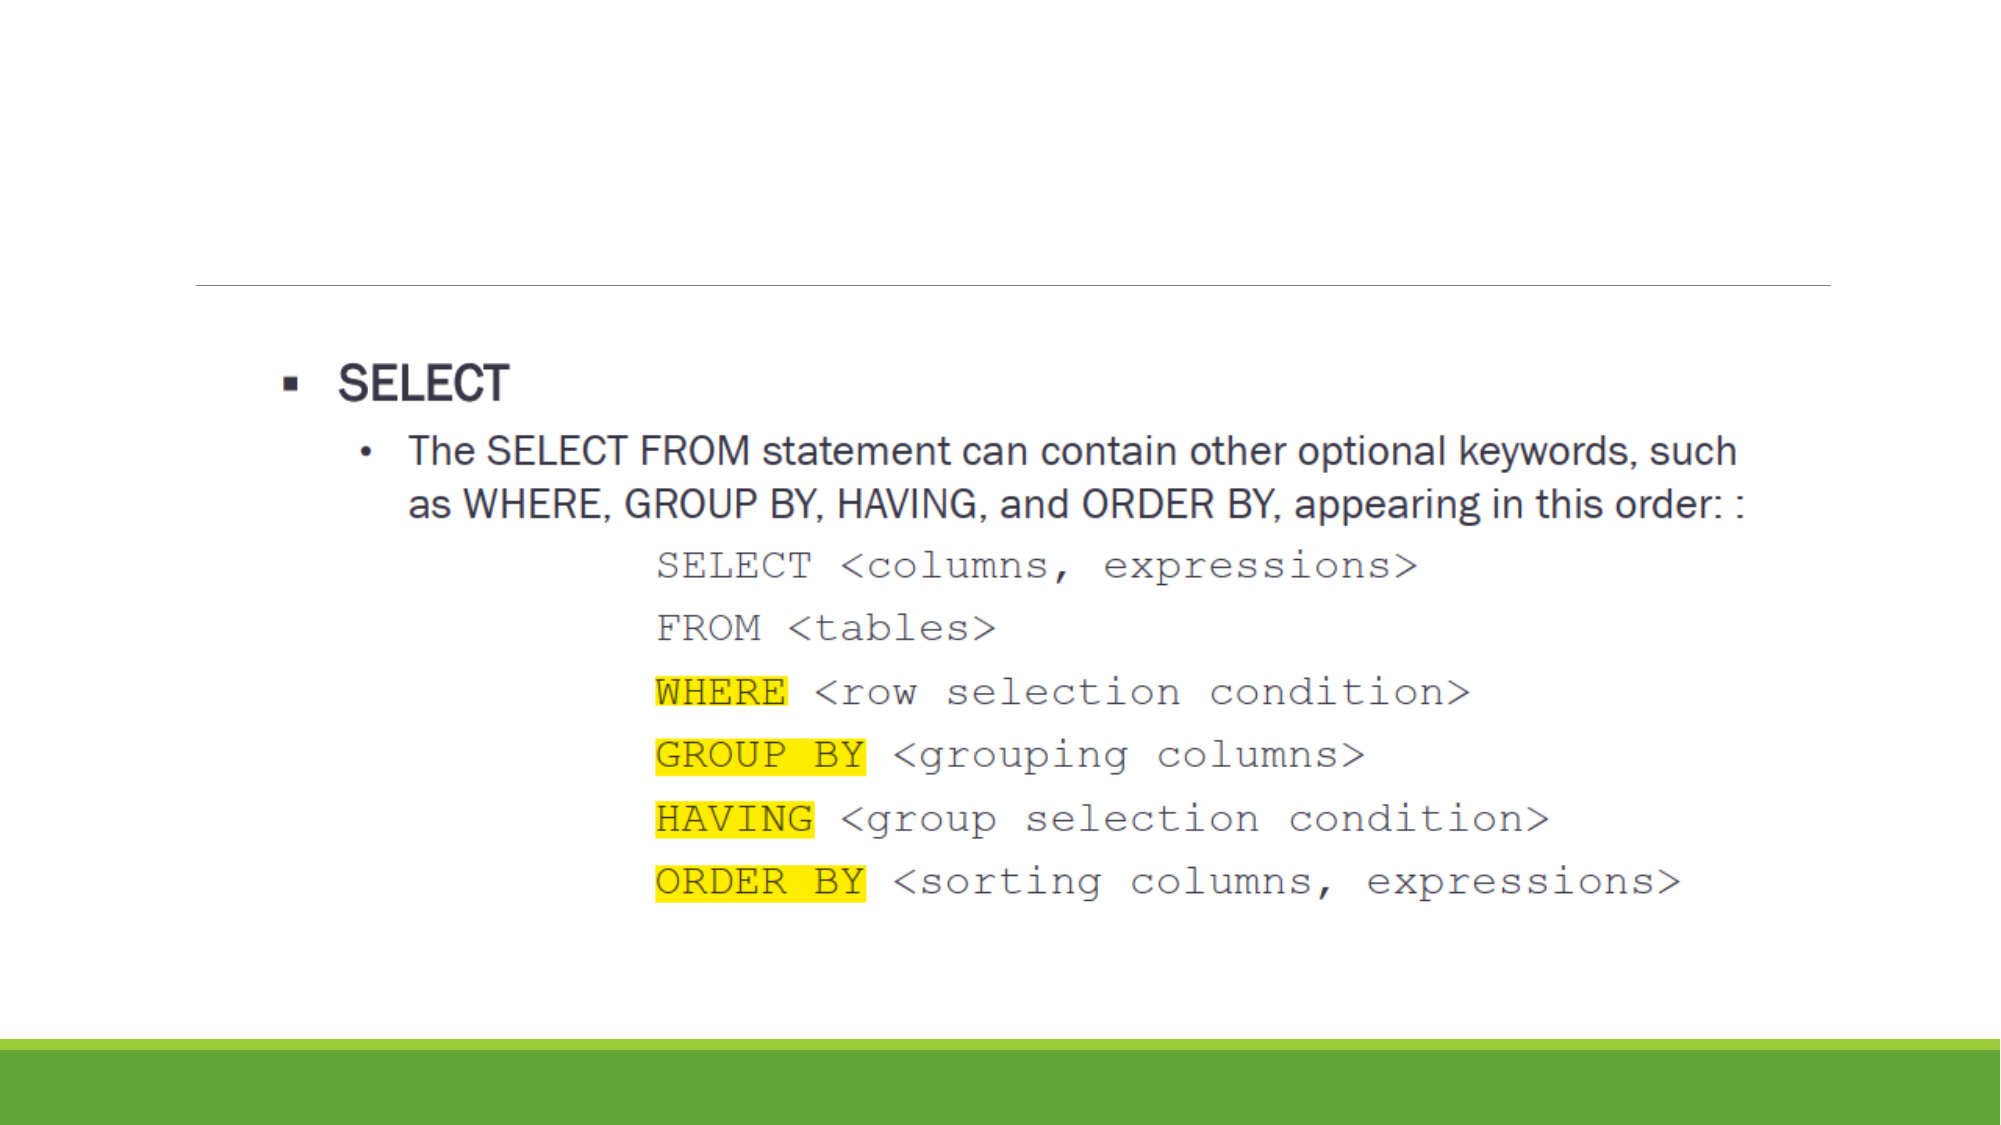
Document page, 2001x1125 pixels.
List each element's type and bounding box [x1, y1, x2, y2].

list [256, 325, 1754, 940]
